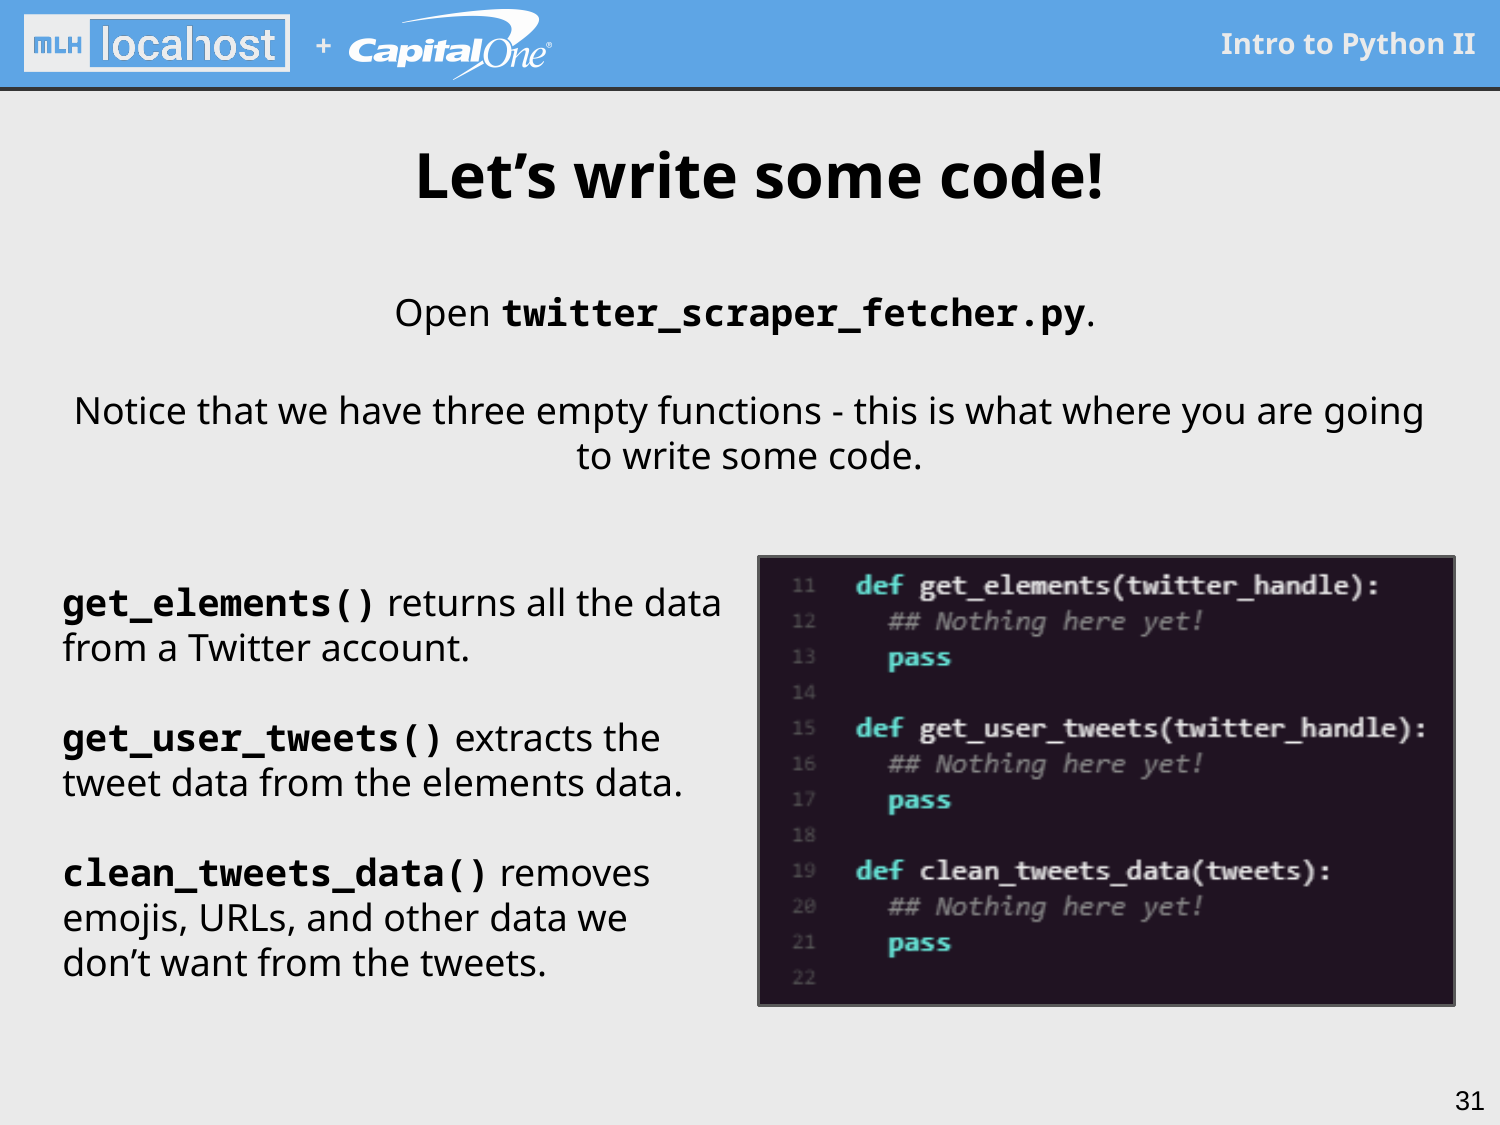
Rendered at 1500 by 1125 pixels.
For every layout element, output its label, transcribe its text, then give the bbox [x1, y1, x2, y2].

text_box Notice that we have three empty functions - this is what where you are going to write some code. [47, 380, 1453, 484]
text_box Open twitter_scraper_fetcher.py. [47, 250, 1453, 372]
text_box get_elements() returns all the data from a Twitter account. get_user_tweets() extracts the tweet data from the elements data. clean_tweets_data() removes emojis, URLs, and other data we don’t want from the tweets. [47, 525, 741, 1037]
picture [759, 557, 1453, 1005]
text_box Let’s write some code! [36, 106, 1484, 242]
picture [349, 9, 552, 80]
picture [24, 14, 290, 72]
